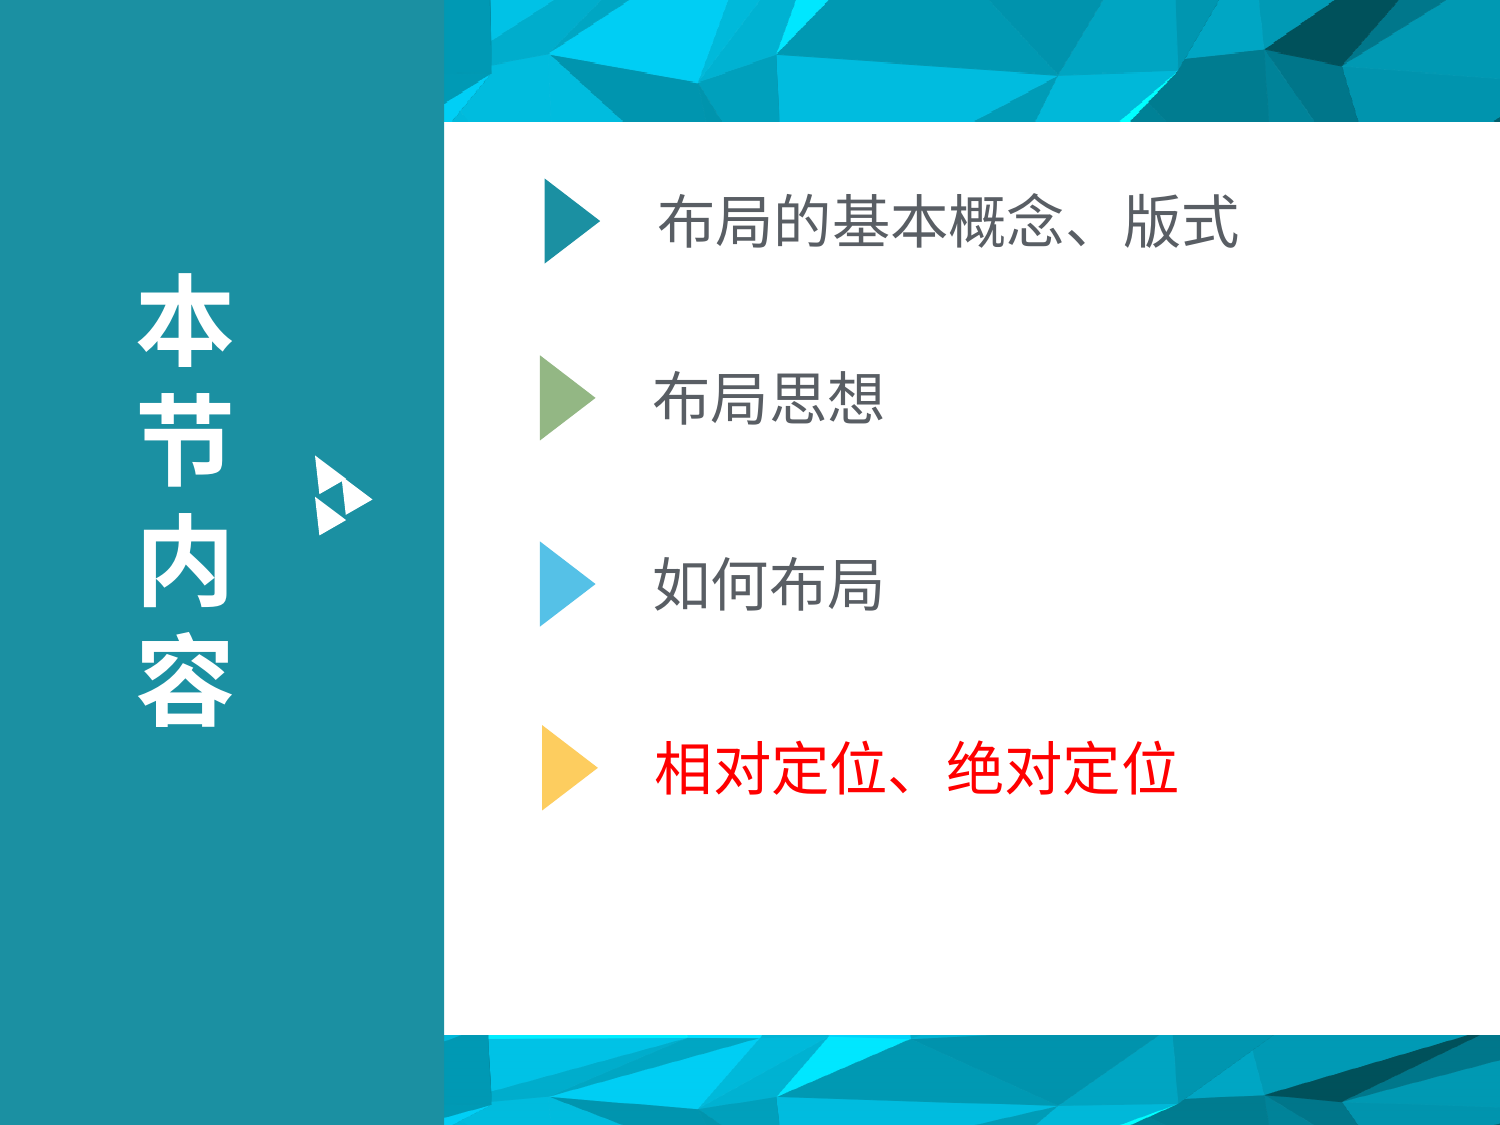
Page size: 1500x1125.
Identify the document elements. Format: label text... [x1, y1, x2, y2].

text_box [543, 176, 602, 266]
text_box [0, 0, 445, 1125]
picture [445, 0, 1500, 122]
text_box [538, 353, 598, 443]
text_box 相对定位、绝对定位 [640, 724, 1378, 810]
text_box [538, 539, 598, 629]
text_box 布局的基本概念、版式 [642, 178, 1371, 263]
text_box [308, 453, 366, 531]
picture [445, 1035, 1500, 1125]
text_box 如何布局 [637, 541, 1133, 626]
text_box 本节内容 [120, 251, 317, 746]
text_box [541, 723, 600, 813]
text_box 布局思想 [637, 354, 1133, 440]
